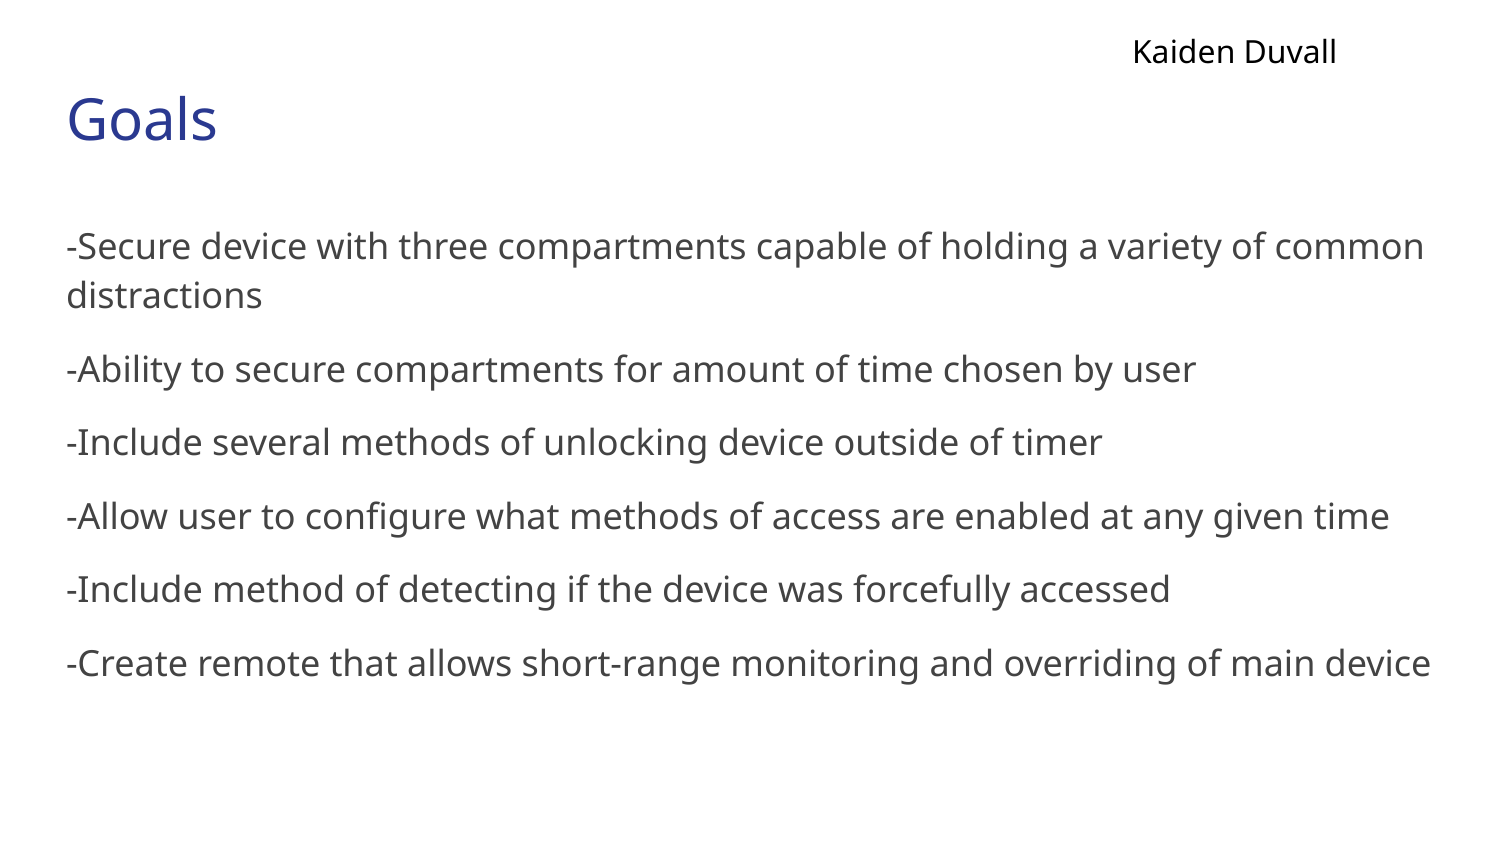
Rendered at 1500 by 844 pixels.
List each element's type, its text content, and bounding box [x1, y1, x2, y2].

text_box Kaiden Duvall [1117, 16, 1500, 85]
list -Secure device with three compartments capable of holding a variety of common distractions -Ability to secure compartments for amount of time chosen by user -Include several methods of unlocking device outside of timer -Allow user to configure what methods of access are enabled at any given time -Include method of detecting if the device was forcefully accessed -Create remote that allows short-range monitoring and overriding of main device [51, 201, 1449, 750]
title Goals [51, 67, 1449, 167]
